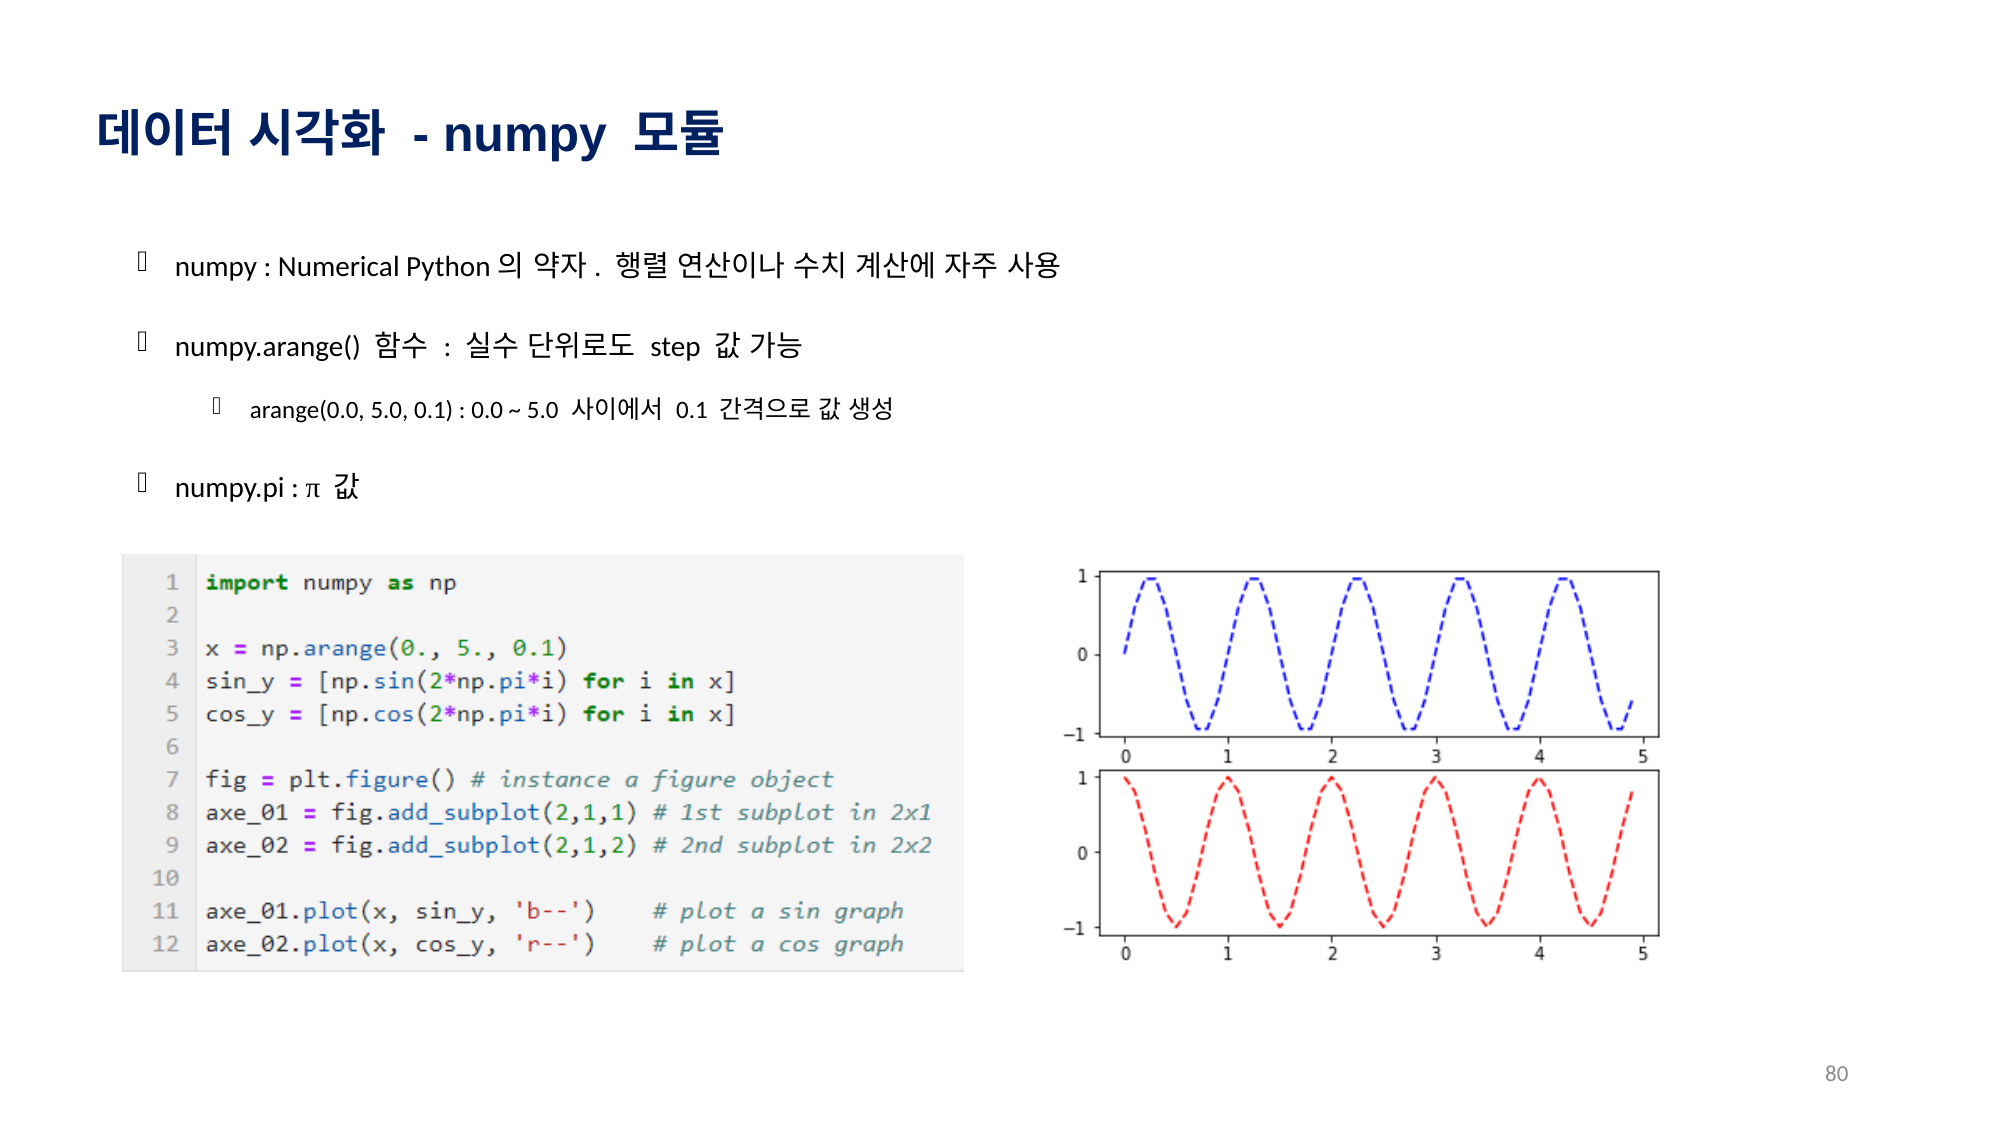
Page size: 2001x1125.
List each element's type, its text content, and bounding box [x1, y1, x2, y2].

picture [1061, 551, 1675, 972]
picture [122, 554, 964, 972]
slide_number 79 [1413, 1042, 1864, 1103]
list numpy : Numerical Python의 약자. 행렬 연산이나 수치 계산에 자주 사용 numpy.arange() 함수 : 실수 단위로도 step 값 가능 arange(0.0, 5.0, 0.1) : 0.0 ~ 5.0 사이에서 0.1 간격으로 값 생성 numpy.pi : π 값 [122, 245, 1687, 510]
text_box 데이터 시각화 - numpy 모듈 [81, 26, 1807, 245]
